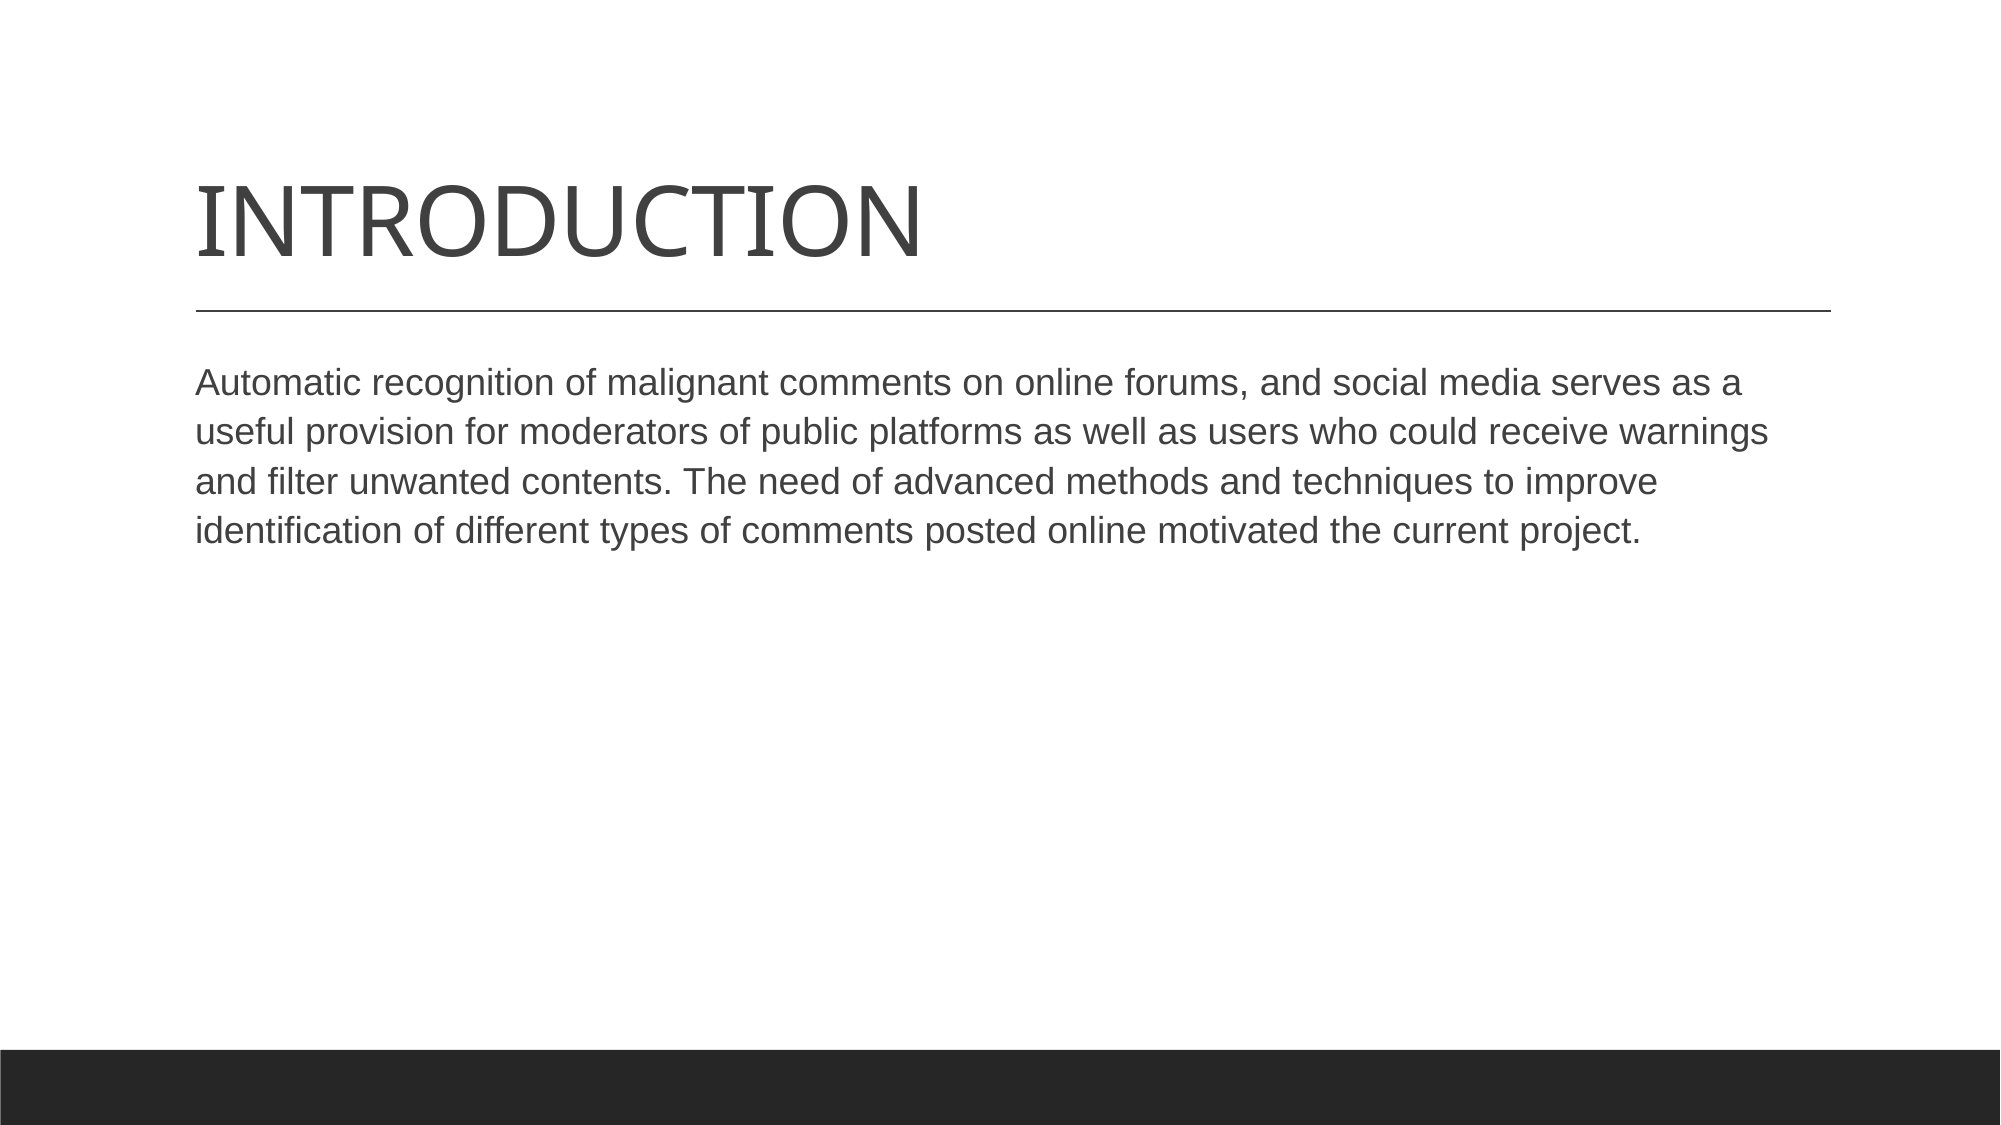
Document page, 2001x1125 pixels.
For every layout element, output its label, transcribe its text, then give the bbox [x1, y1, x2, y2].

list Automatic recognition of malignant comments on online forums, and social media serves as a useful provision for moderators of public platforms as well as users who could receive warnings and filter unwanted contents. The need of advanced methods and techniques to improve identification of different types of comments posted online motivated the current project. [180, 345, 1830, 963]
title INTRODUCTION [180, 47, 1830, 285]
